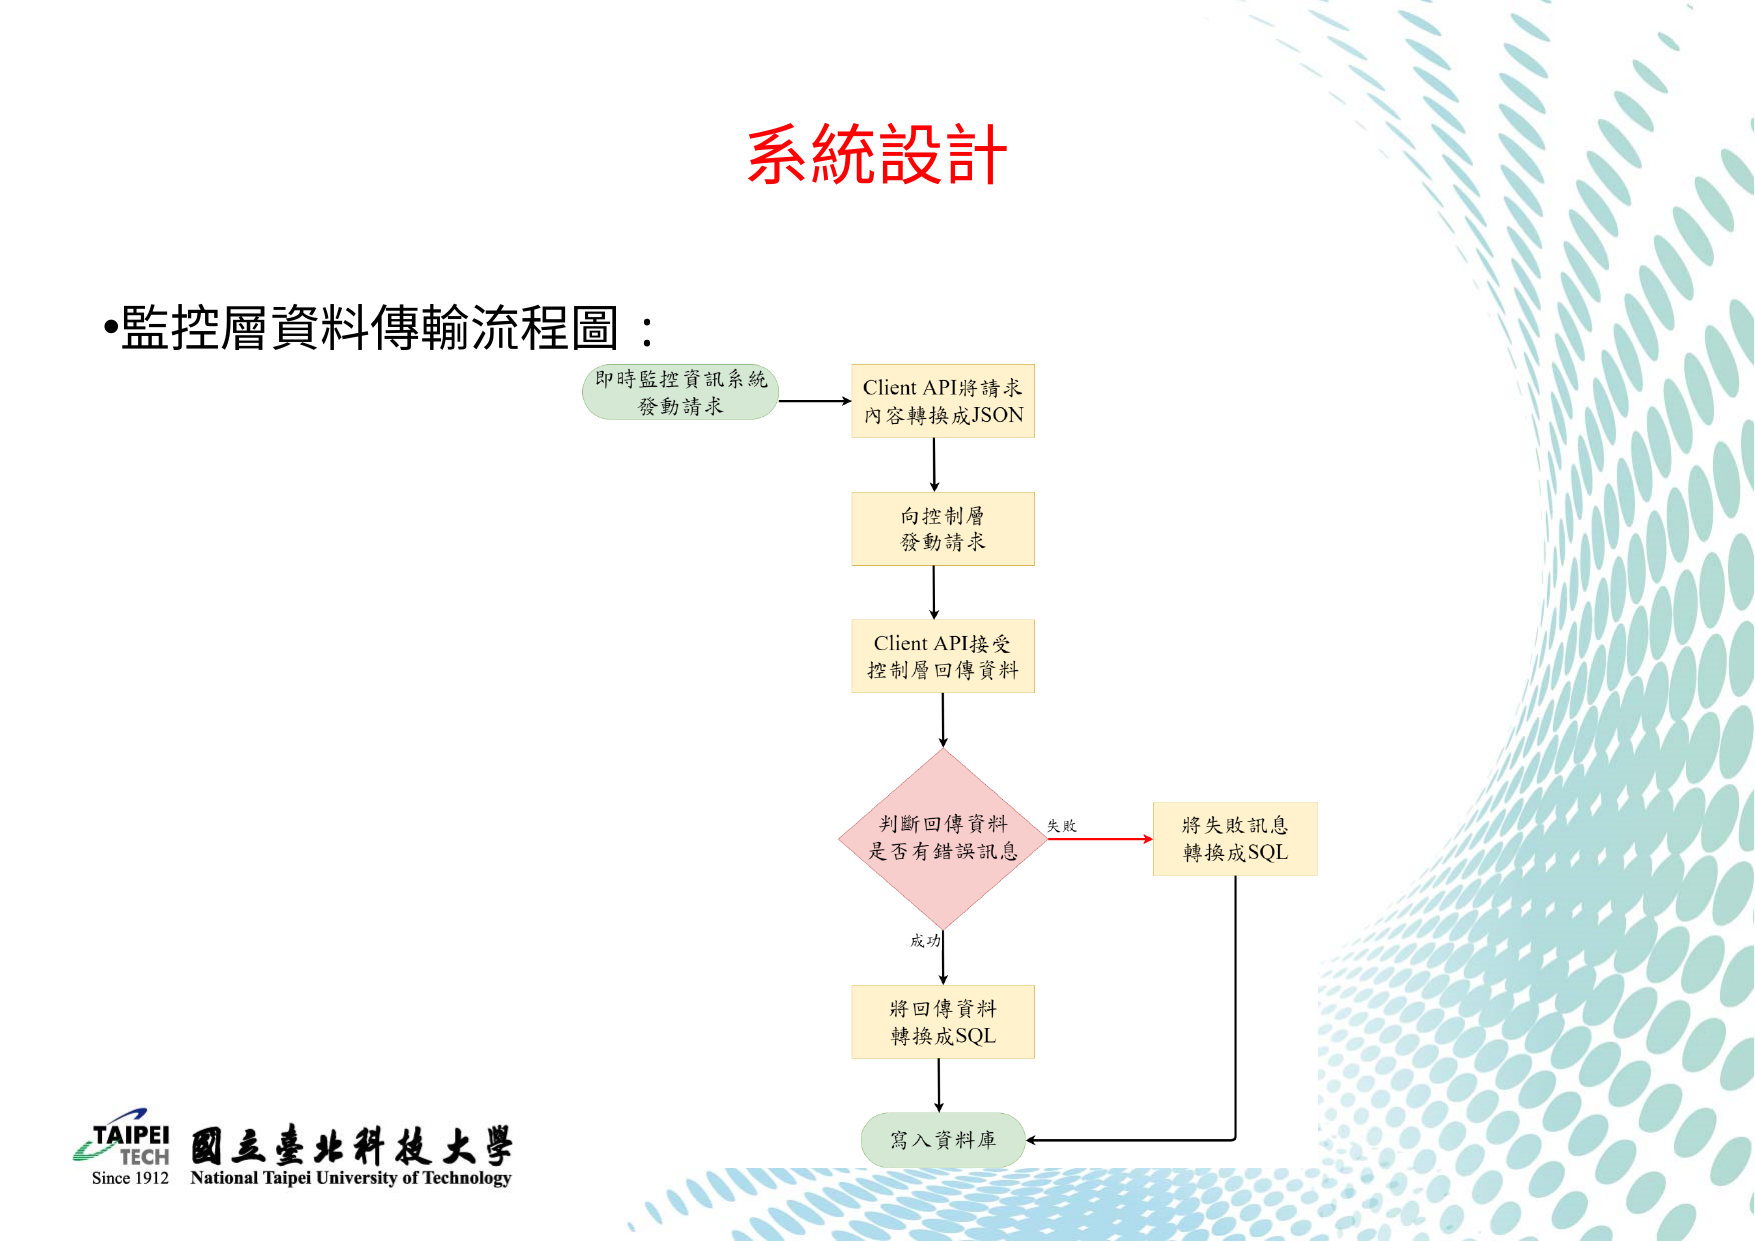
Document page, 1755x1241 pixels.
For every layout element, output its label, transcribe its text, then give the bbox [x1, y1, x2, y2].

list 監控層資料傳輸流程圖: [87, 289, 1667, 1108]
picture [0, 0, 1755, 1241]
title 系統設計 [87, 49, 1667, 257]
